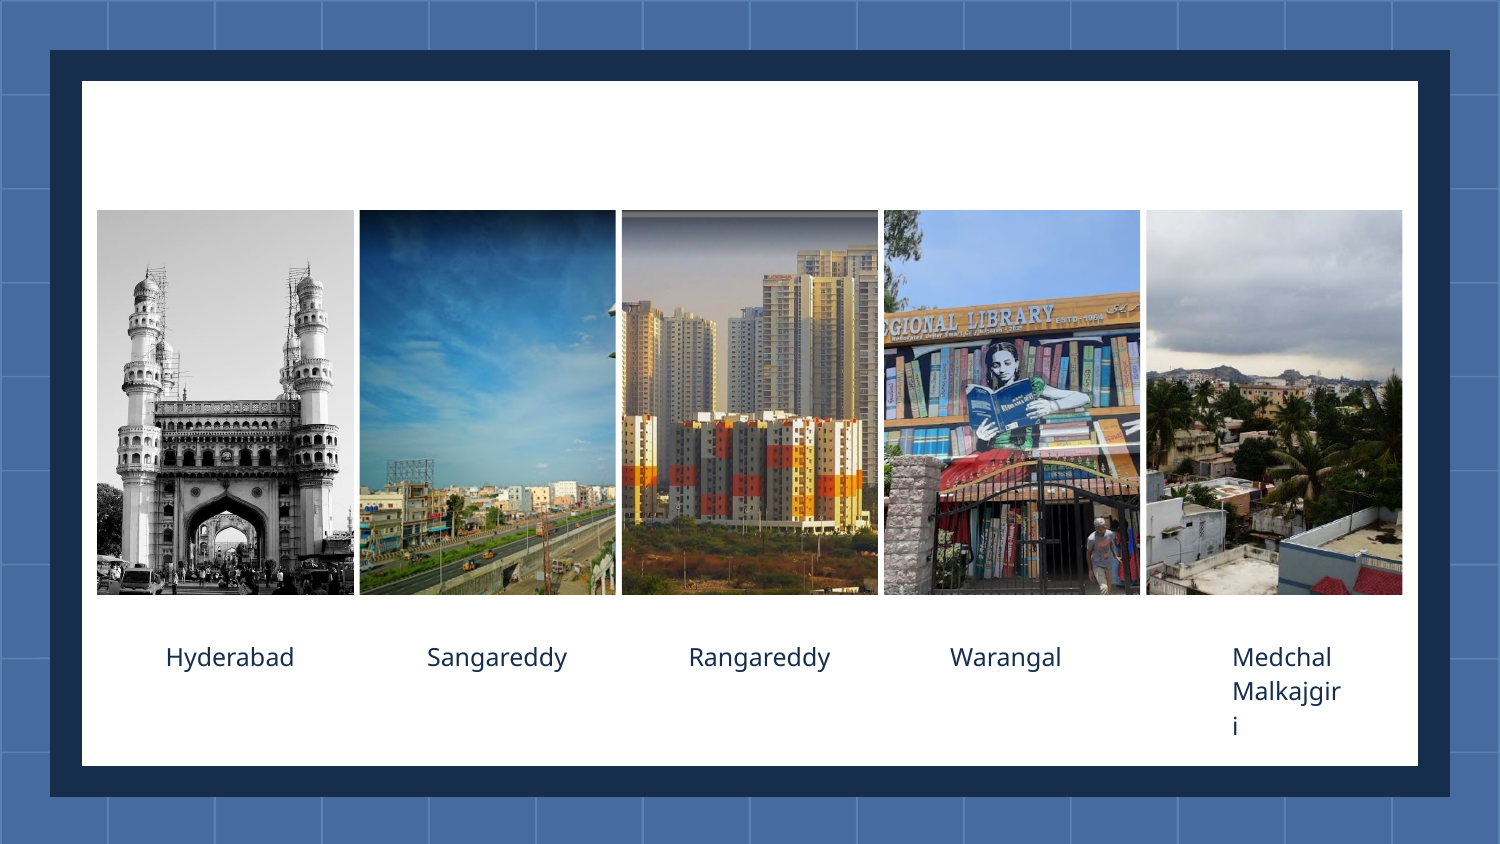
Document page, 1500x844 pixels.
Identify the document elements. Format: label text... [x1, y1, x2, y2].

picture [1146, 210, 1403, 595]
picture [621, 210, 879, 596]
text_box Warangal [906, 621, 1080, 687]
text_box Medchal Malkajgiri [1187, 621, 1361, 720]
list Hyderabad [121, 621, 331, 687]
picture [883, 210, 1141, 596]
text_box Rangareddy [644, 621, 854, 687]
picture [359, 210, 616, 596]
picture [97, 210, 354, 596]
text_box Sangareddy [382, 621, 593, 687]
